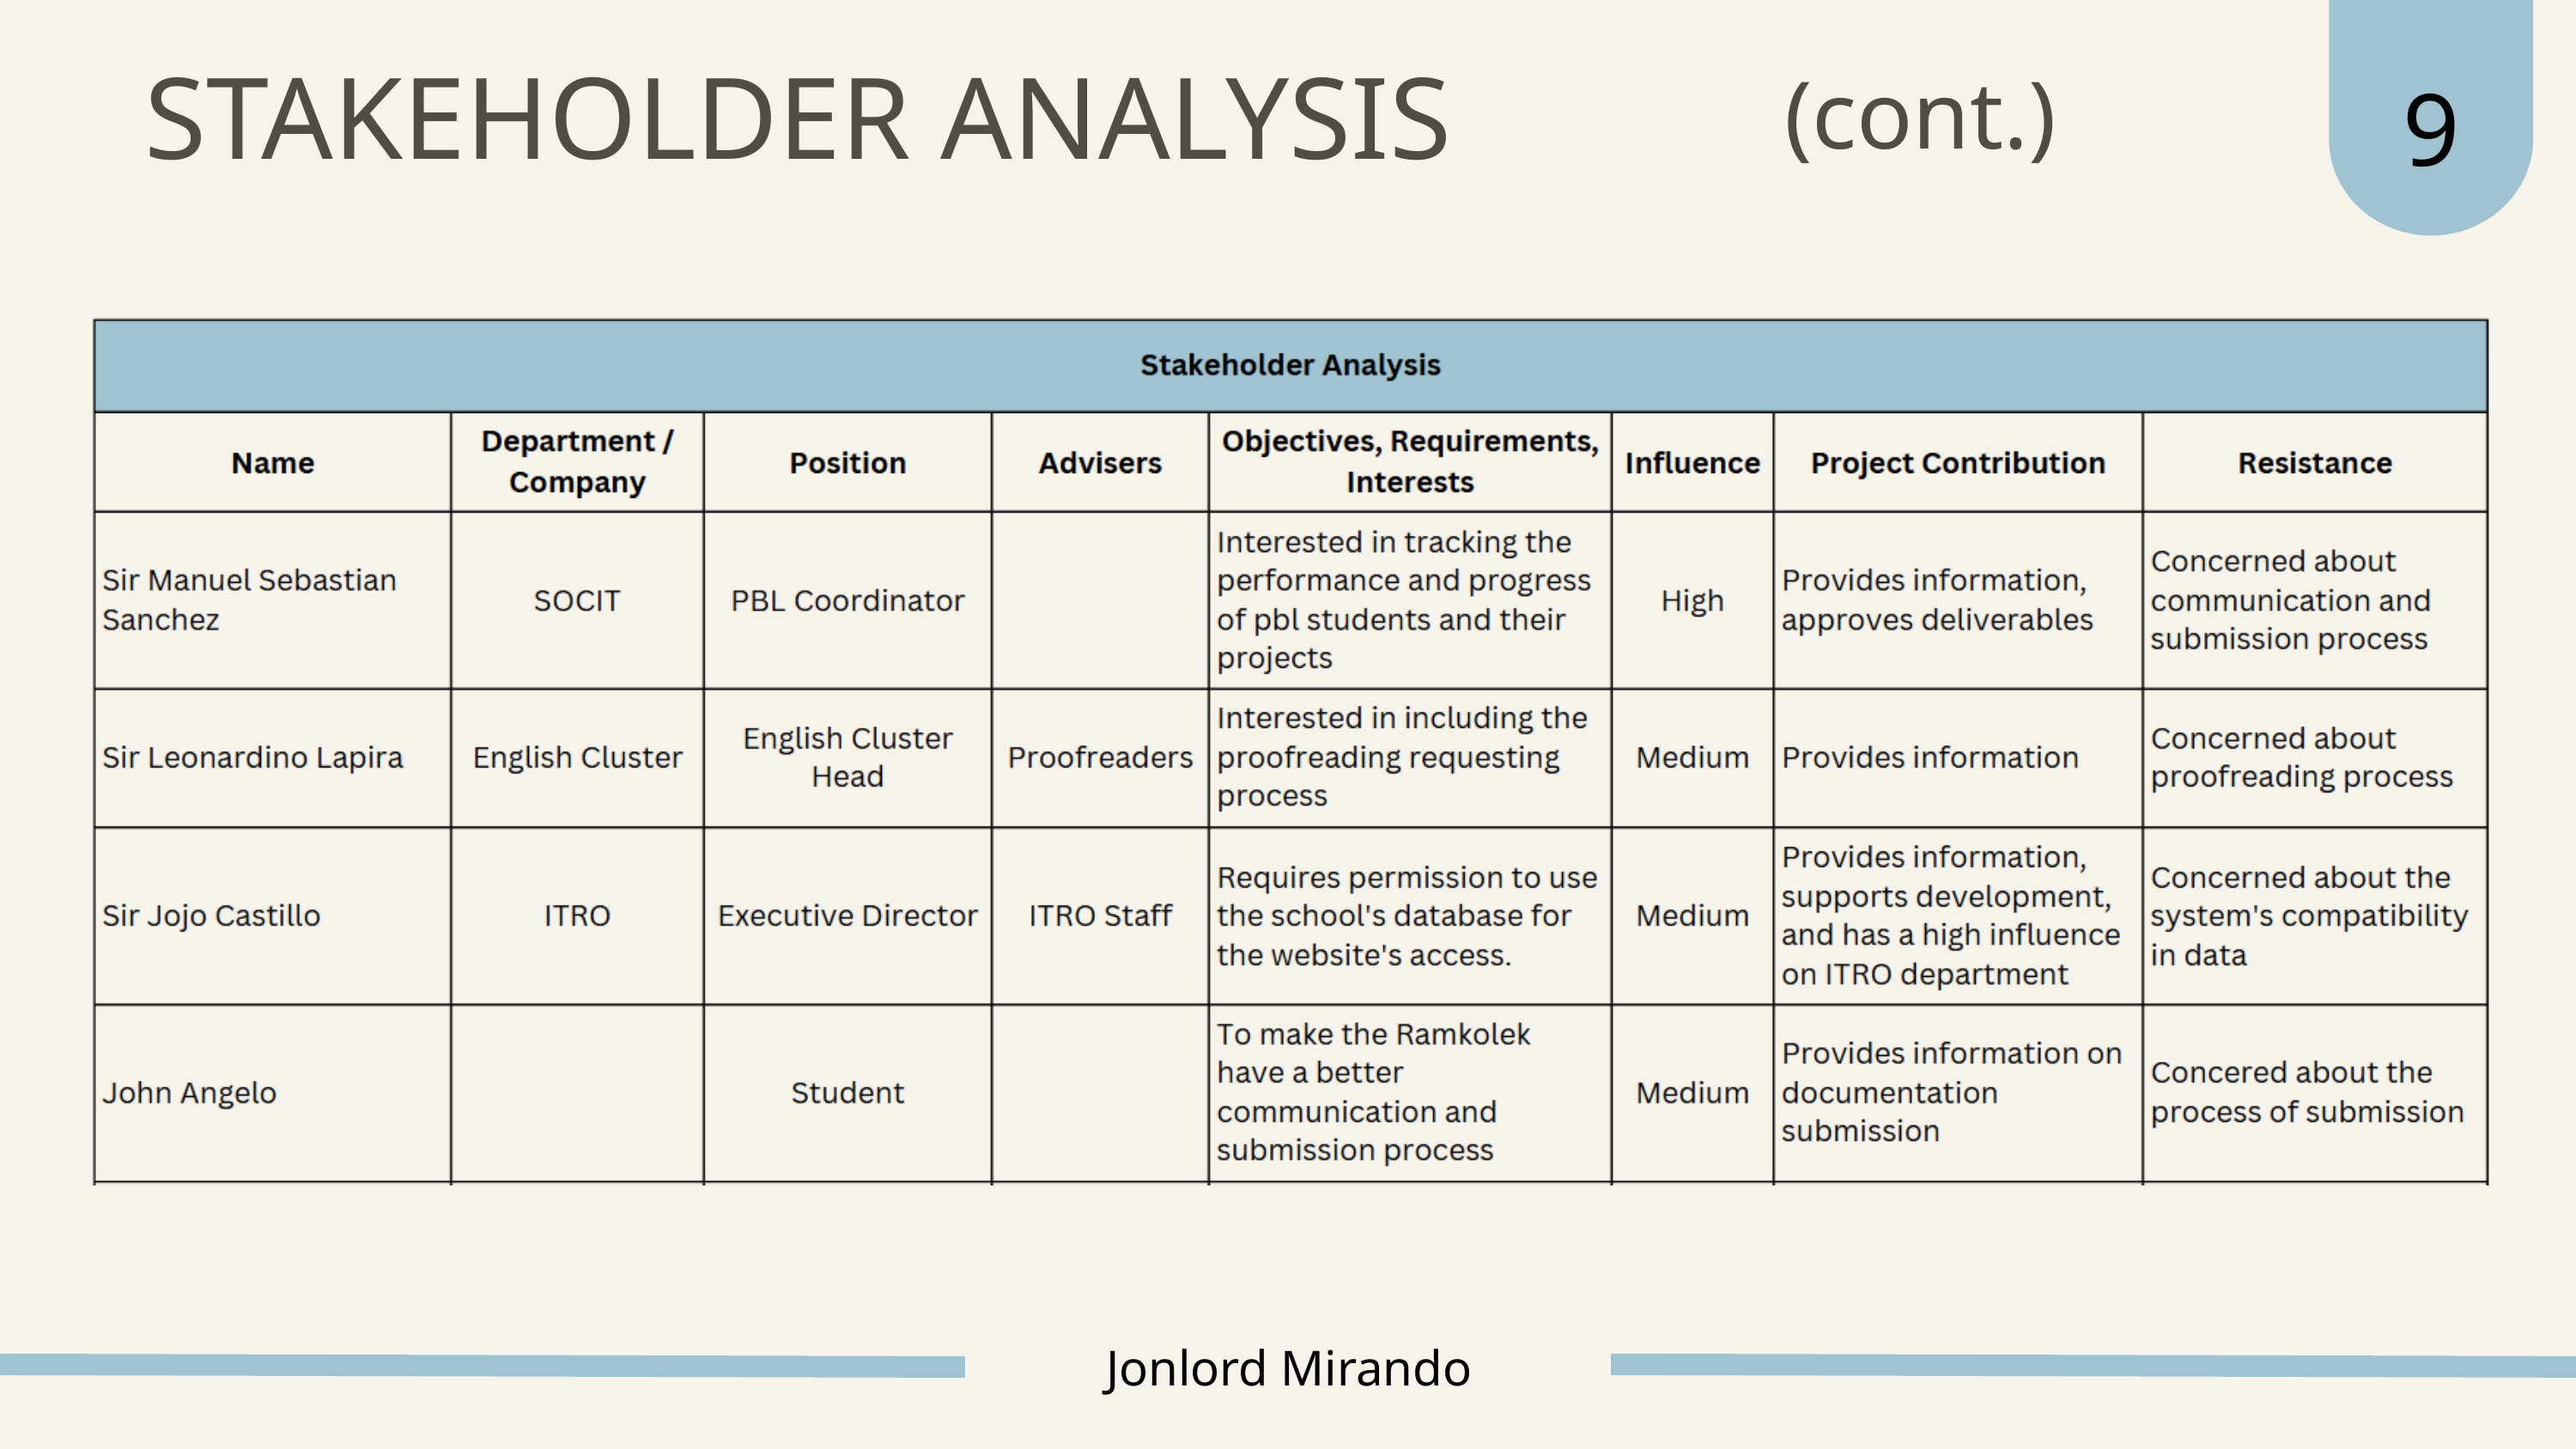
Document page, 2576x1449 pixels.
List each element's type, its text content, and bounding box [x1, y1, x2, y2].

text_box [2320, 0, 2542, 236]
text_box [144, 100, 2094, 236]
text_box [86, 312, 2492, 1185]
text_box Jonlord Mirando [804, 1327, 1774, 1396]
